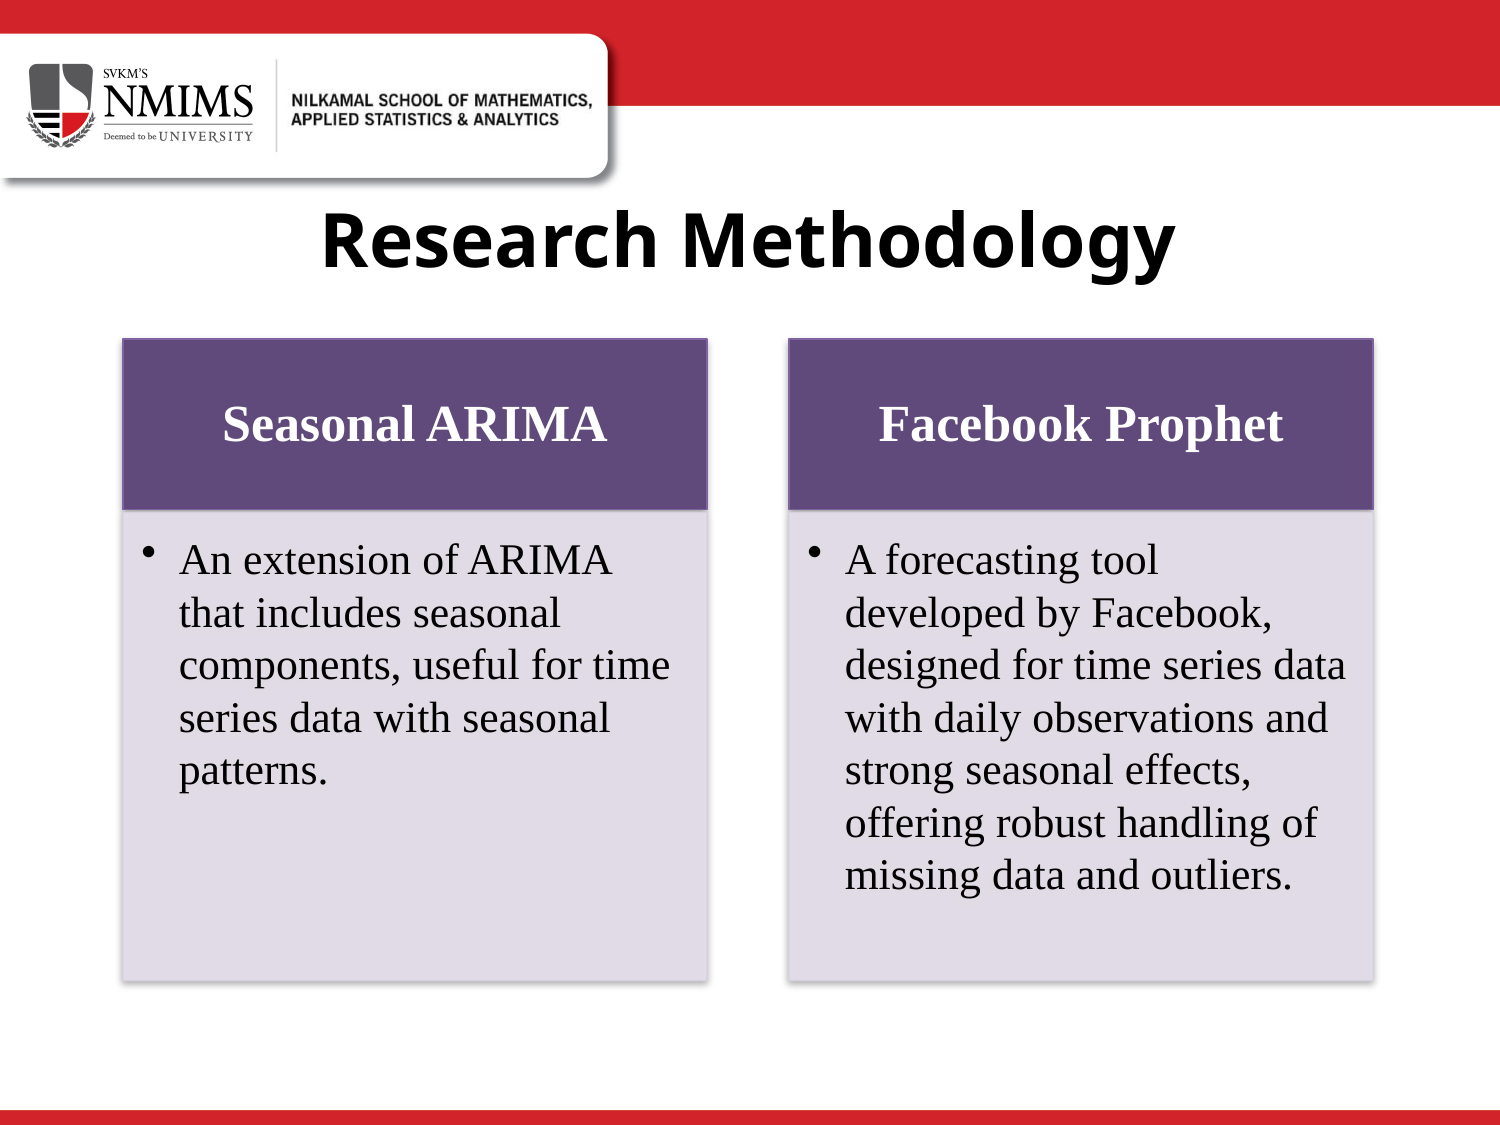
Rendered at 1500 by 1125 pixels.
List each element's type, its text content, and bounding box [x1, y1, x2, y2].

picture [0, 0, 1500, 1125]
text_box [122, 315, 1374, 1005]
text_box Research Methodology [141, 193, 1356, 281]
